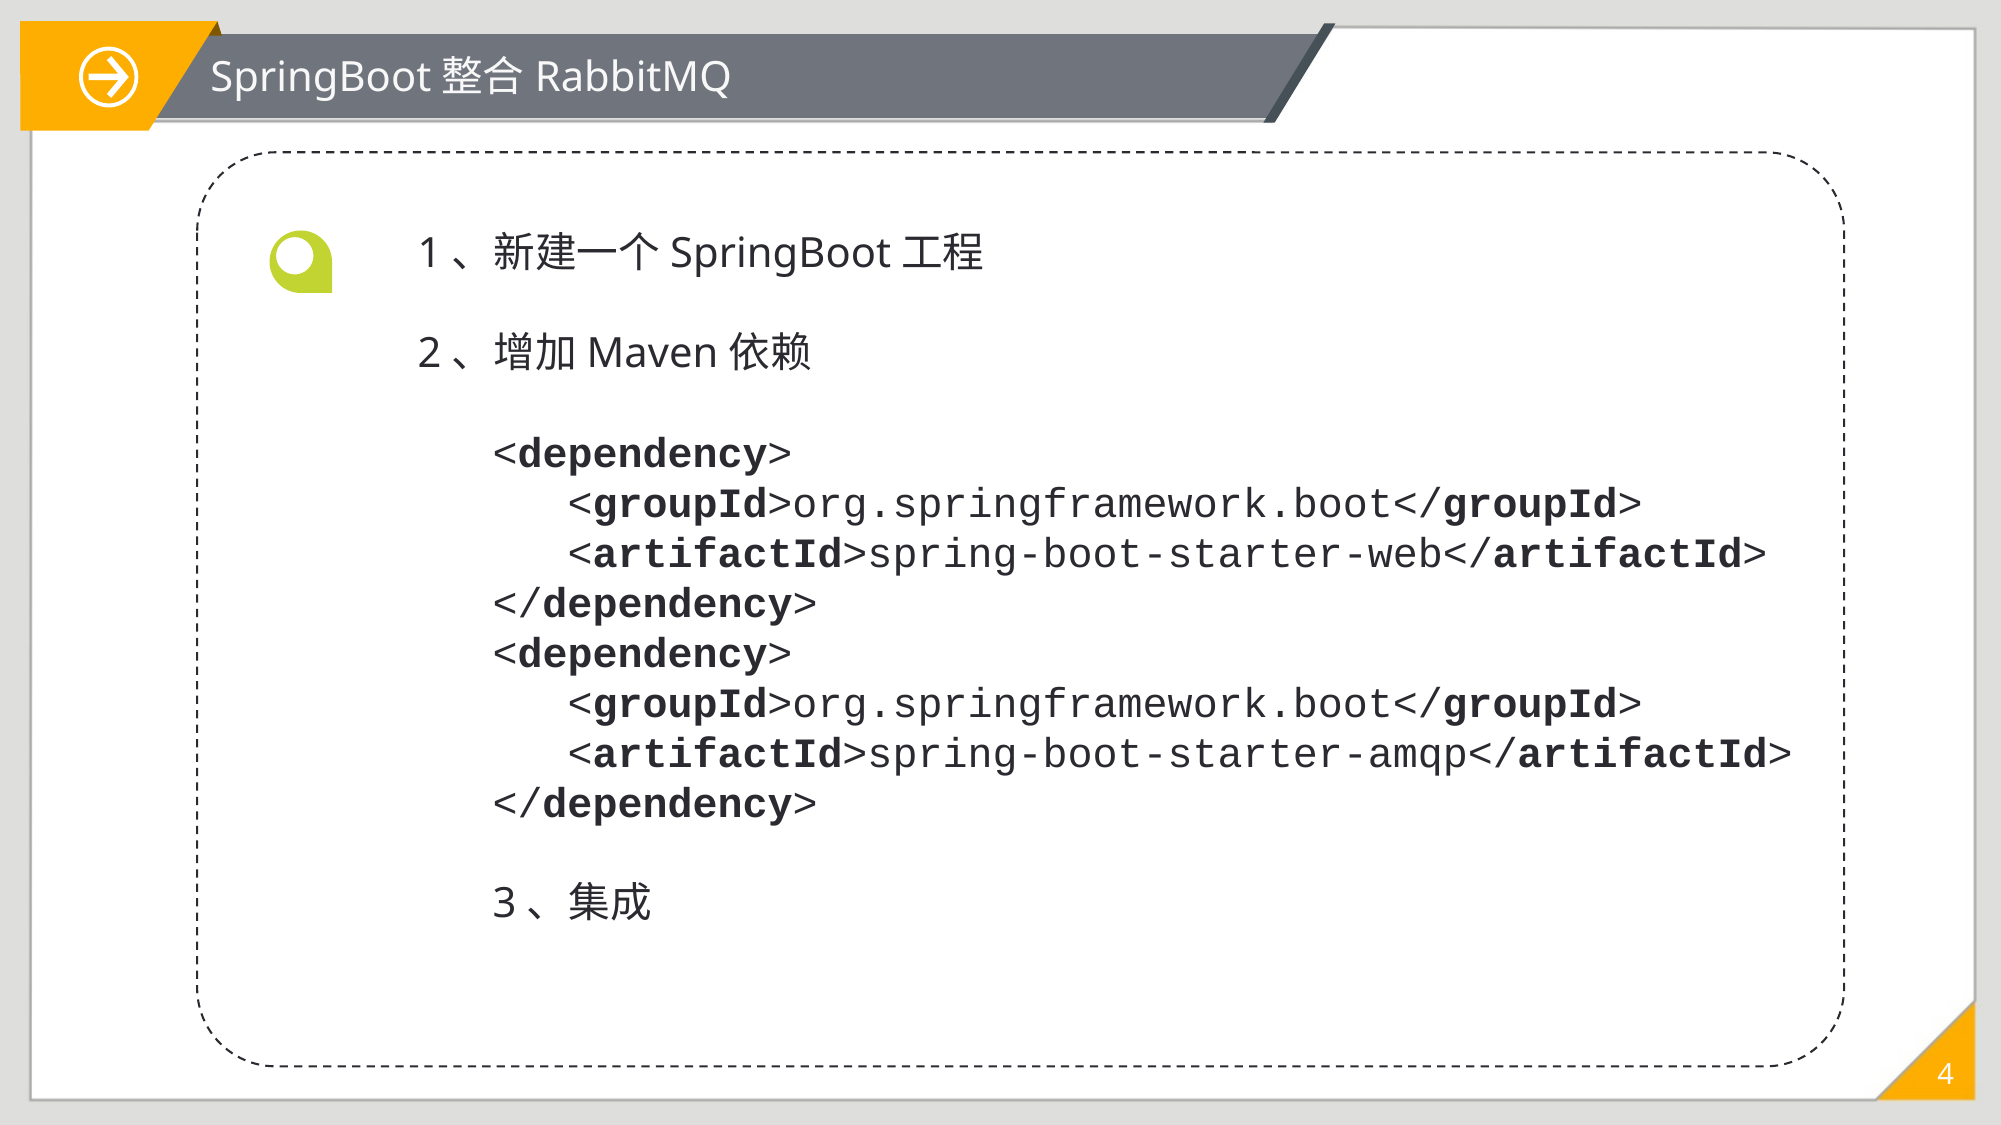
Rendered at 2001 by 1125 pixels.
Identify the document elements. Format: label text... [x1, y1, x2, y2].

text_box [197, 152, 1845, 1067]
text_box [269, 230, 333, 293]
text_box SpringBoot整合RabbitMQ [195, 42, 747, 108]
text_box [79, 46, 139, 108]
text_box 1、新建一个SpringBoot工程 2、增加Maven依赖 <dependency> <groupId>org.springframework.boot</groupId> <artifactId>spring-boot-starter-web</artifactId> </dependency> <dependency> <groupId>org.springframework.boot</groupId> <artifactId>spring-boot-starter-amqp</artifactId> </dependency> 3、集成 [402, 217, 1821, 933]
picture [0, 0, 2001, 1125]
